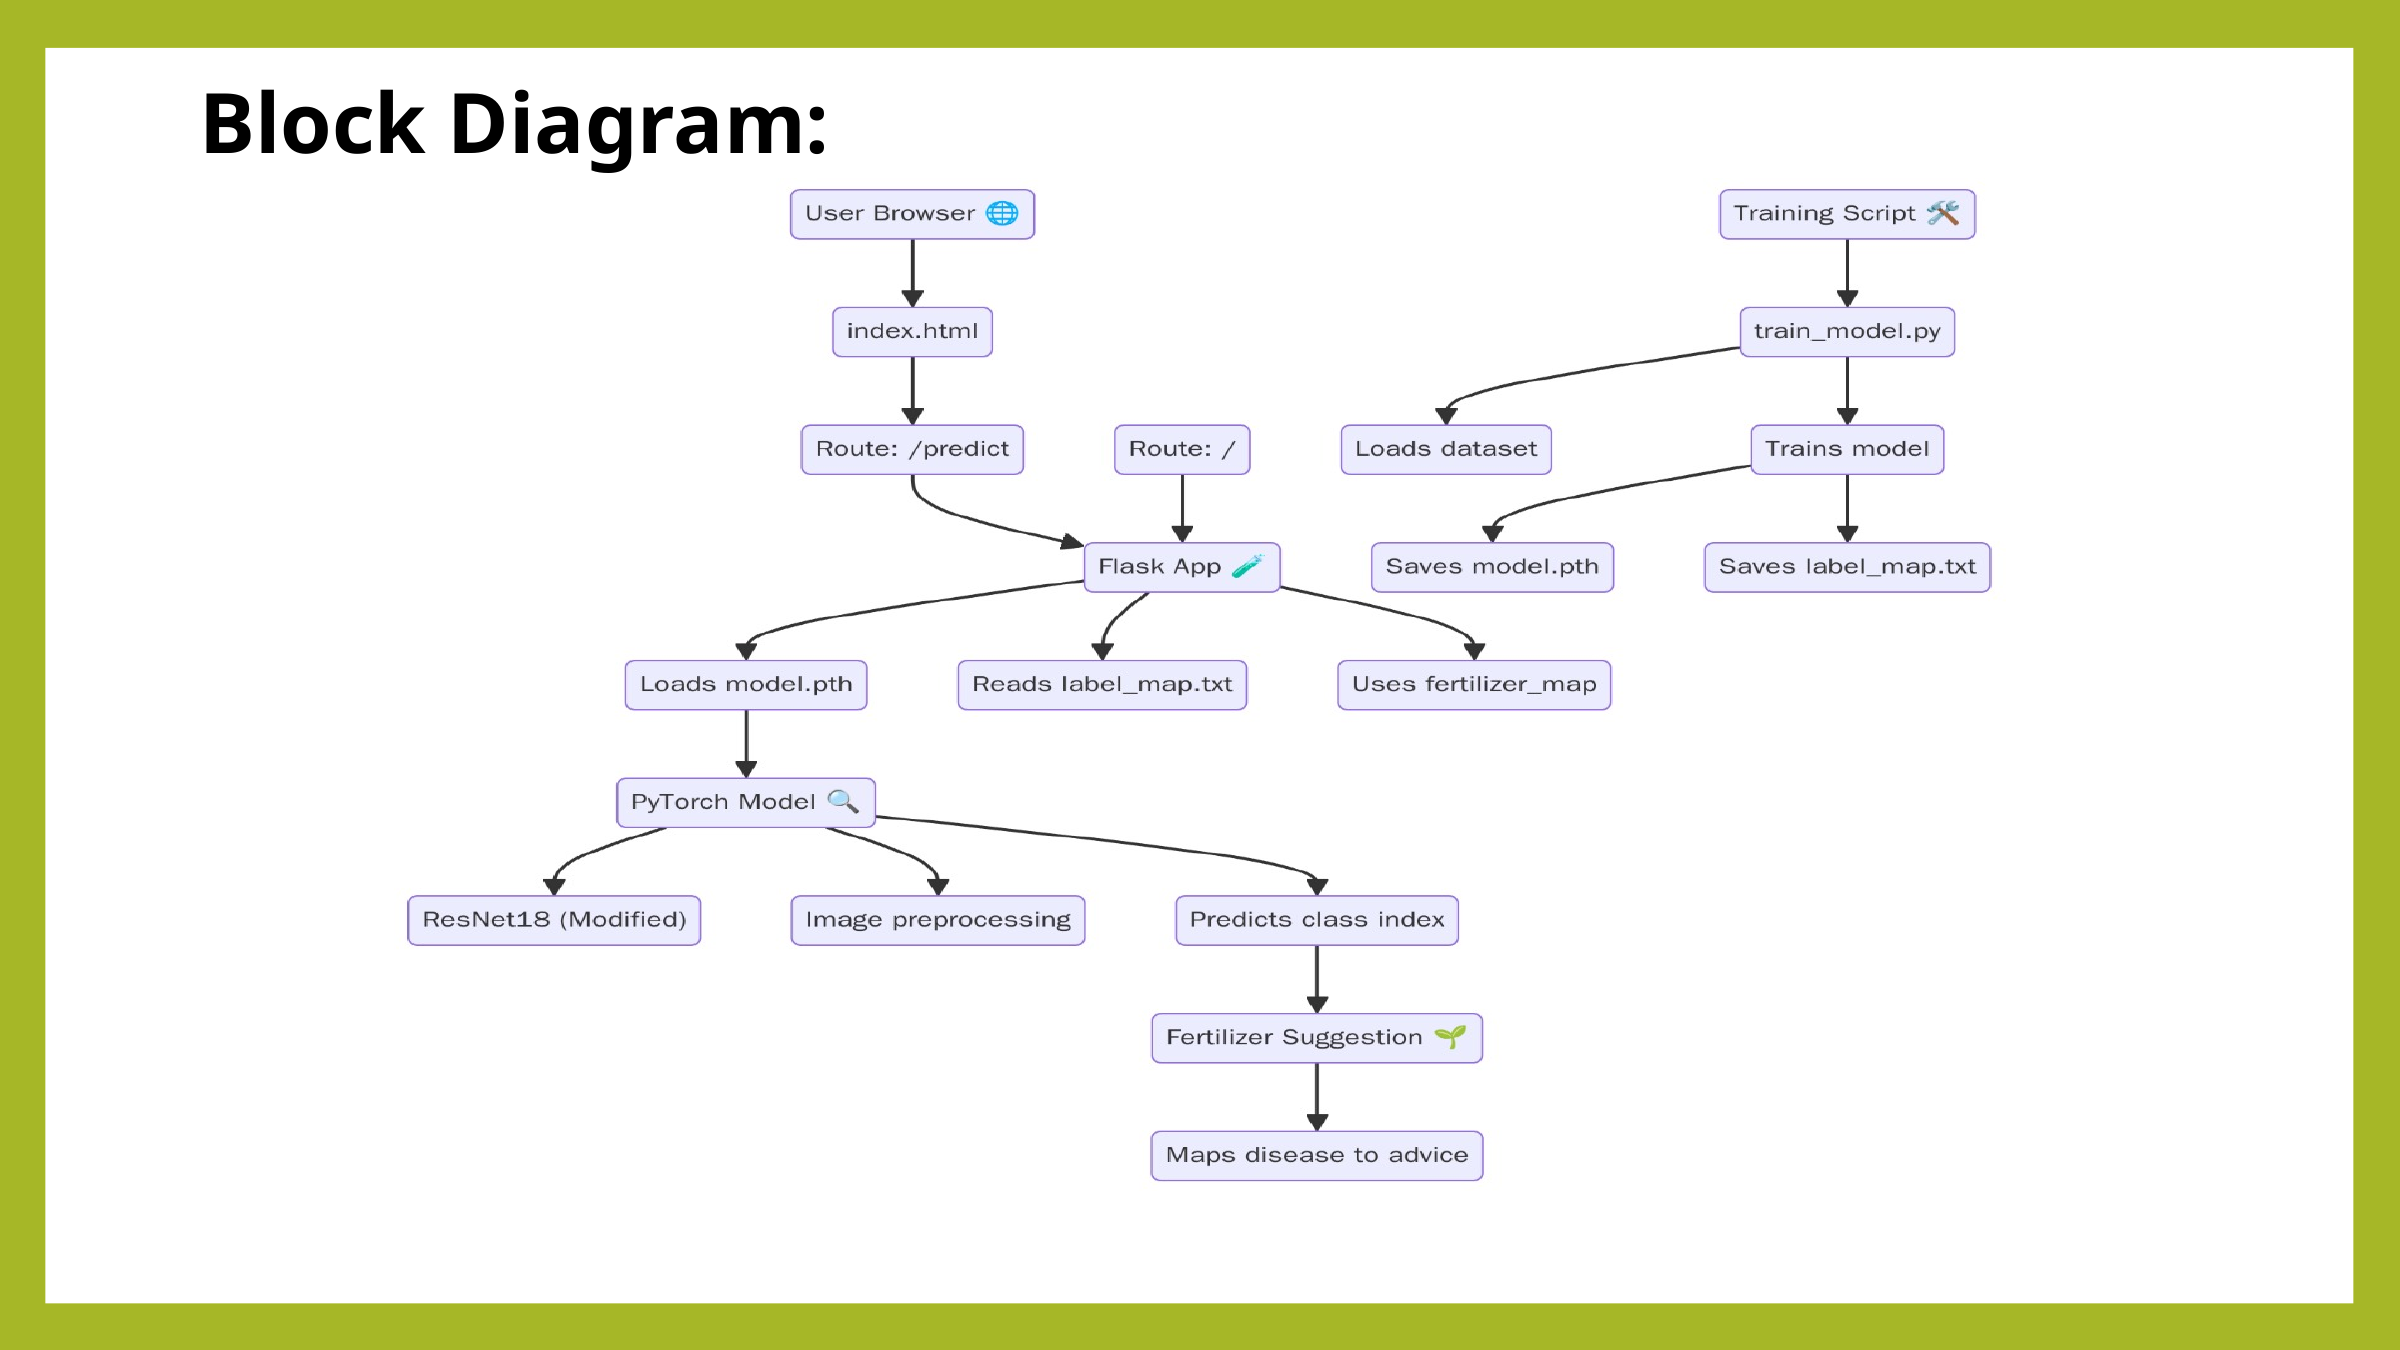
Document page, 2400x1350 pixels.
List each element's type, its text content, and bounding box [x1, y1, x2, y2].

text_box Block Diagram: [184, 62, 896, 178]
picture [394, 178, 2006, 1191]
